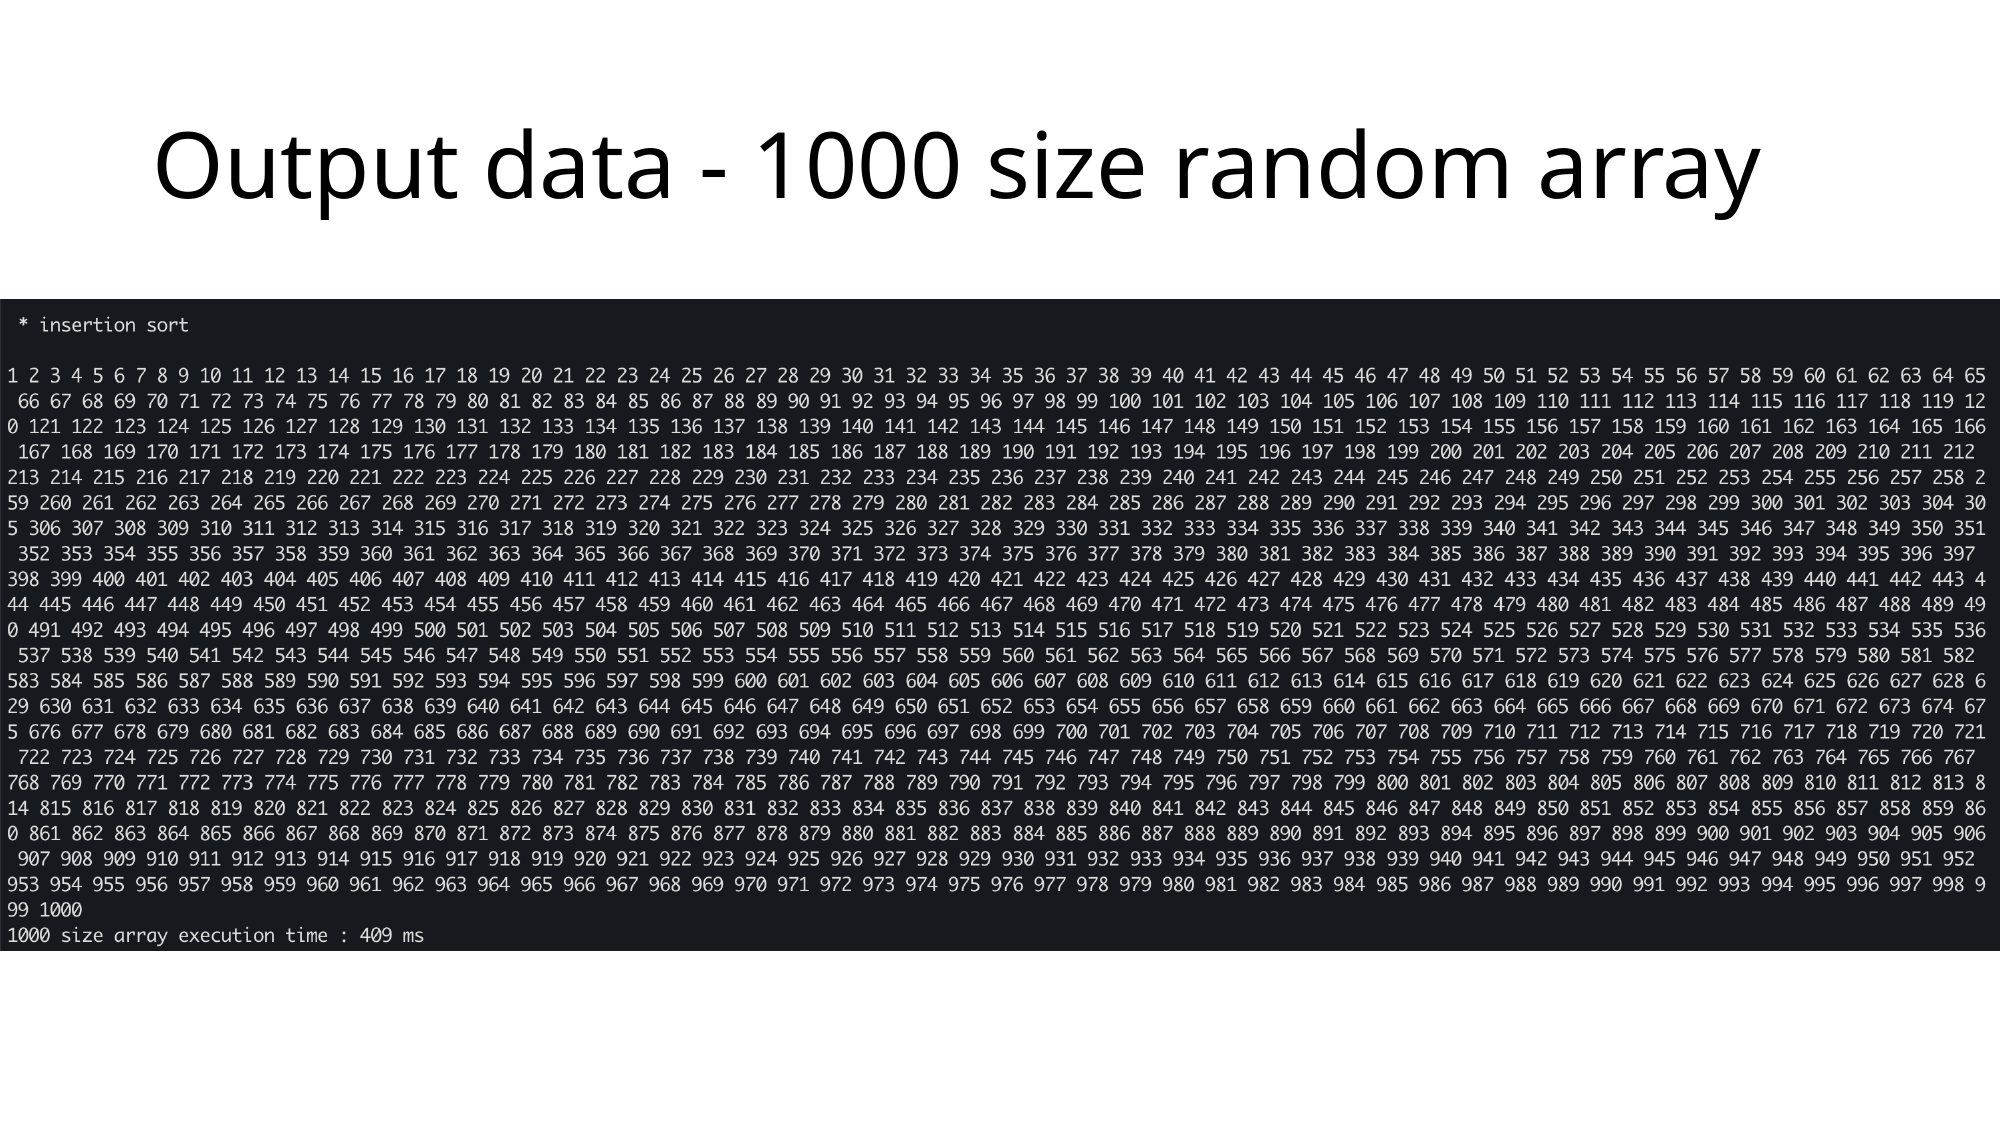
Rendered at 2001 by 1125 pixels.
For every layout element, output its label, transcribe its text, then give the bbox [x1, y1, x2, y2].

picture [0, 299, 2000, 951]
title Output data - 1000 size random array [137, 59, 1863, 278]
